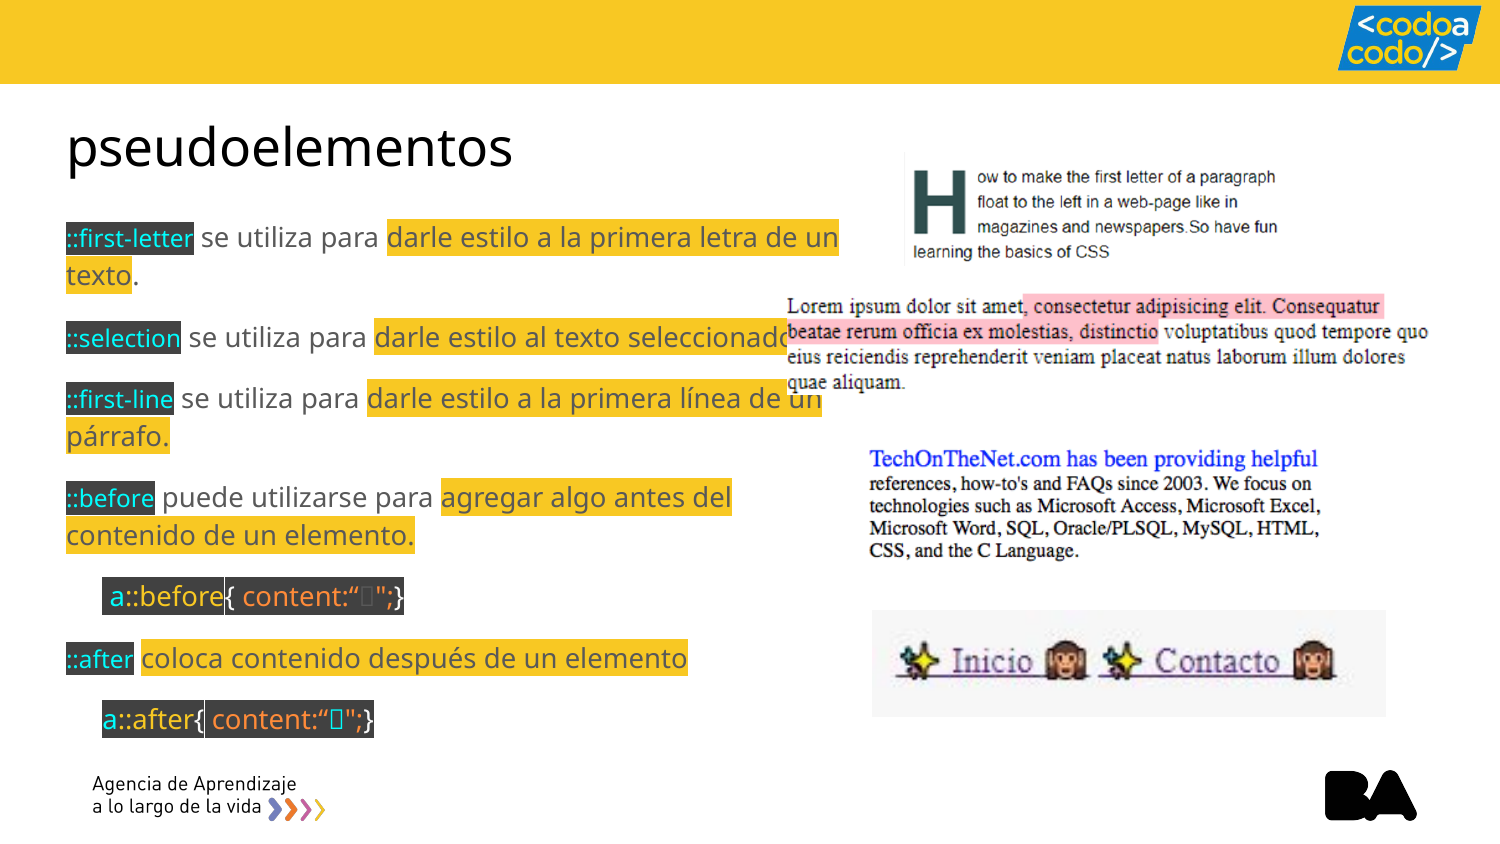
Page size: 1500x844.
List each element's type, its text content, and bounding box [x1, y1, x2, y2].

picture [872, 609, 1386, 717]
text_box ::first-letter se utiliza para darle estilo a la primera letra de un texto. ::selection se utiliza para darle estilo al texto seleccionado. ::first-line se utiliza para darle estilo a la primera línea de un párrafo. ::before puede utilizarse para agregar algo antes del contenido de un elemento. a::before{ content:“✨";} ::after coloca contenido después de un elemento a::after{ content:“🙉";} [51, 200, 873, 750]
title pseudoelementos [51, 98, 1449, 192]
picture [1325, 770, 1417, 821]
picture [866, 437, 1332, 567]
picture [787, 288, 1442, 395]
picture [70, 756, 344, 835]
picture [1337, 5, 1482, 71]
picture [904, 151, 1295, 267]
